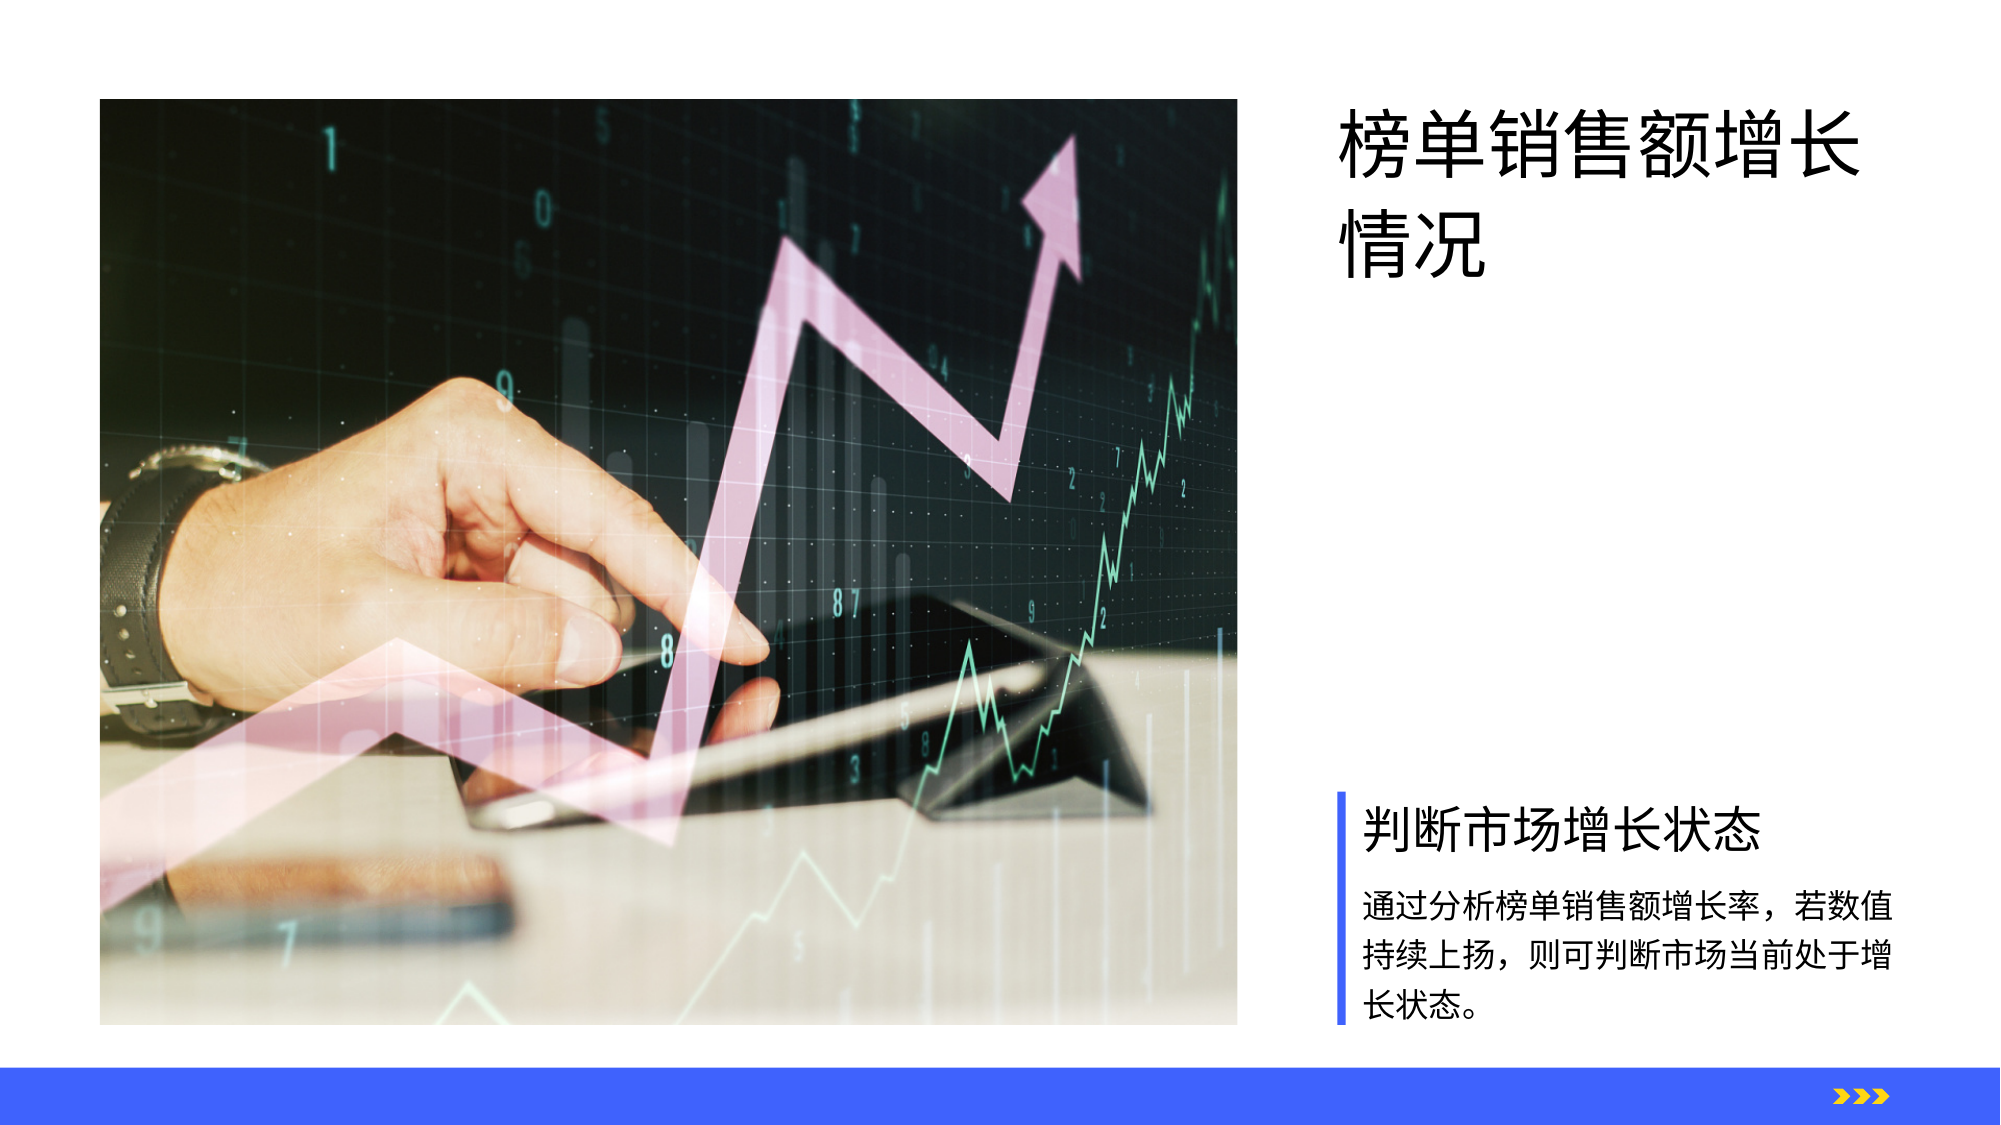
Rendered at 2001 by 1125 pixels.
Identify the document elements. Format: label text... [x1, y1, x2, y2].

list 通过分析榜单销售额增长率，若数值持续上扬，则可判断市场当前处于增长状态。 [1362, 875, 1900, 1025]
list [1337, 791, 1346, 1025]
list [99, 99, 1238, 1026]
title 榜单销售额增长情况 [1337, 87, 1900, 288]
list 判断市场增长状态 [1362, 791, 1900, 859]
